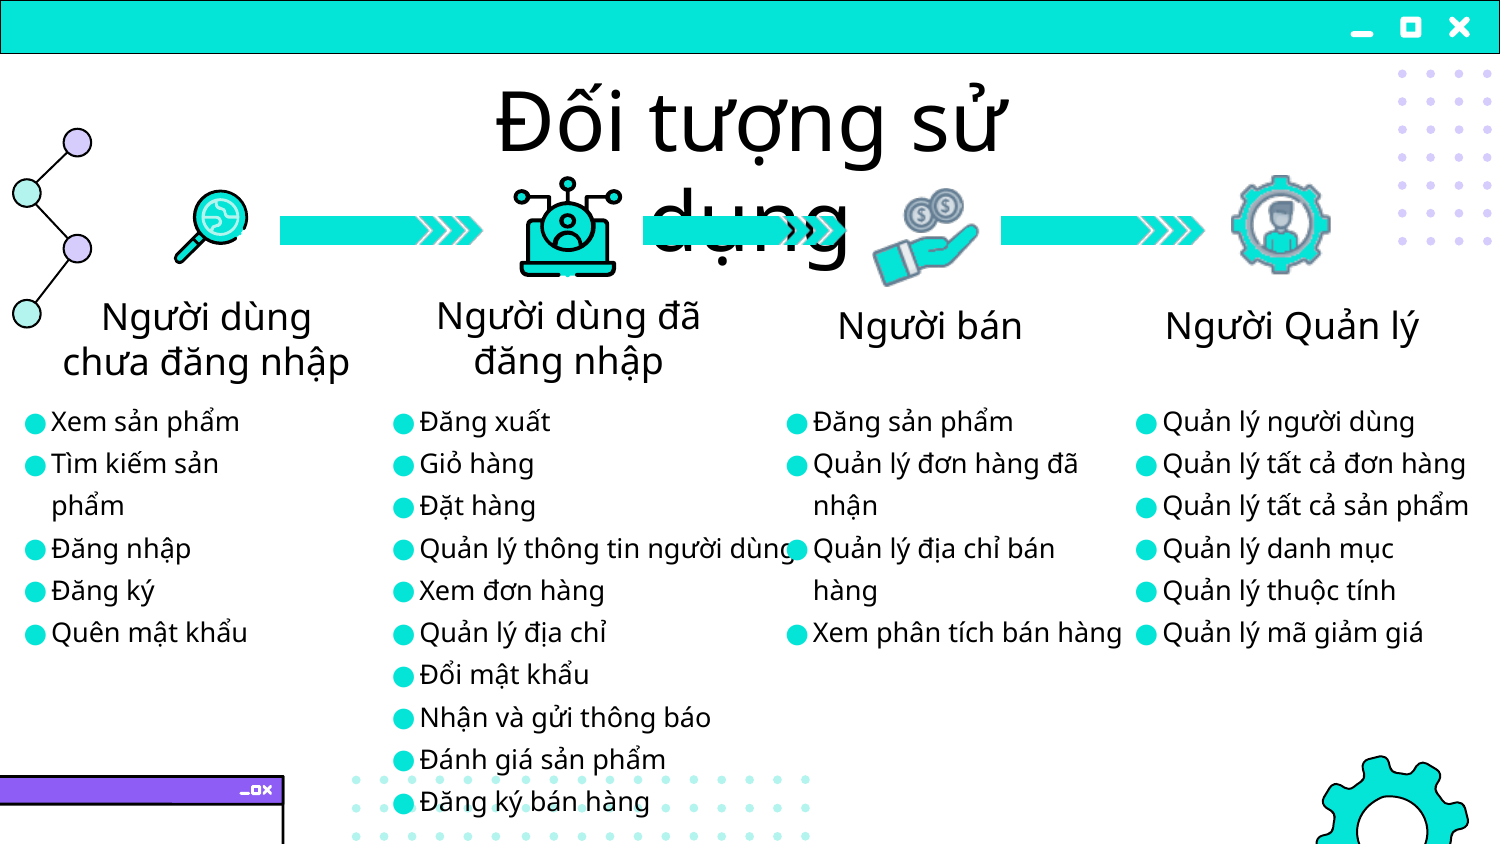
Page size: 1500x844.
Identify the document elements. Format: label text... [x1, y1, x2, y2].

picture [1001, 216, 1209, 245]
text_box Đăng sản phẩm Quản lý đơn hàng đã nhận Quản lý địa chỉ bán hàng Xem phân tích bán hàng [767, 379, 1117, 672]
picture [872, 188, 982, 288]
picture [280, 216, 488, 245]
text_box Quản lý người dùng Quản lý tất cả đơn hàng Quản lý tất cả sản phẩm Quản lý danh mục Quản lý thuộc tính Quản lý mã giảm giá [1117, 379, 1498, 672]
picture [643, 216, 851, 245]
picture [1231, 175, 1335, 276]
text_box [513, 175, 623, 278]
subtitle Người dùng đã đăng nhập [406, 297, 731, 379]
text_box Xem sản phẩm Tìm kiếm sản phẩm Đăng nhập Đăng ký Quên mật khẩu [5, 379, 299, 672]
subtitle Người bán [767, 297, 1093, 363]
subtitle Người dùng chưa đăng nhập [44, 297, 369, 398]
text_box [172, 189, 249, 265]
title Đối tượng sử dụng [407, 53, 1094, 147]
text_box Người Quản lý [1129, 297, 1455, 363]
text_box Đăng xuất Giỏ hàng Đặt hàng Quản lý thông tin người dùng Xem đơn hàng Quản lý địa chỉ Đổi mật khẩu Nhận và gửi thông báo Đánh giá sản phẩm Đăng ký bán hàng [374, 379, 767, 672]
